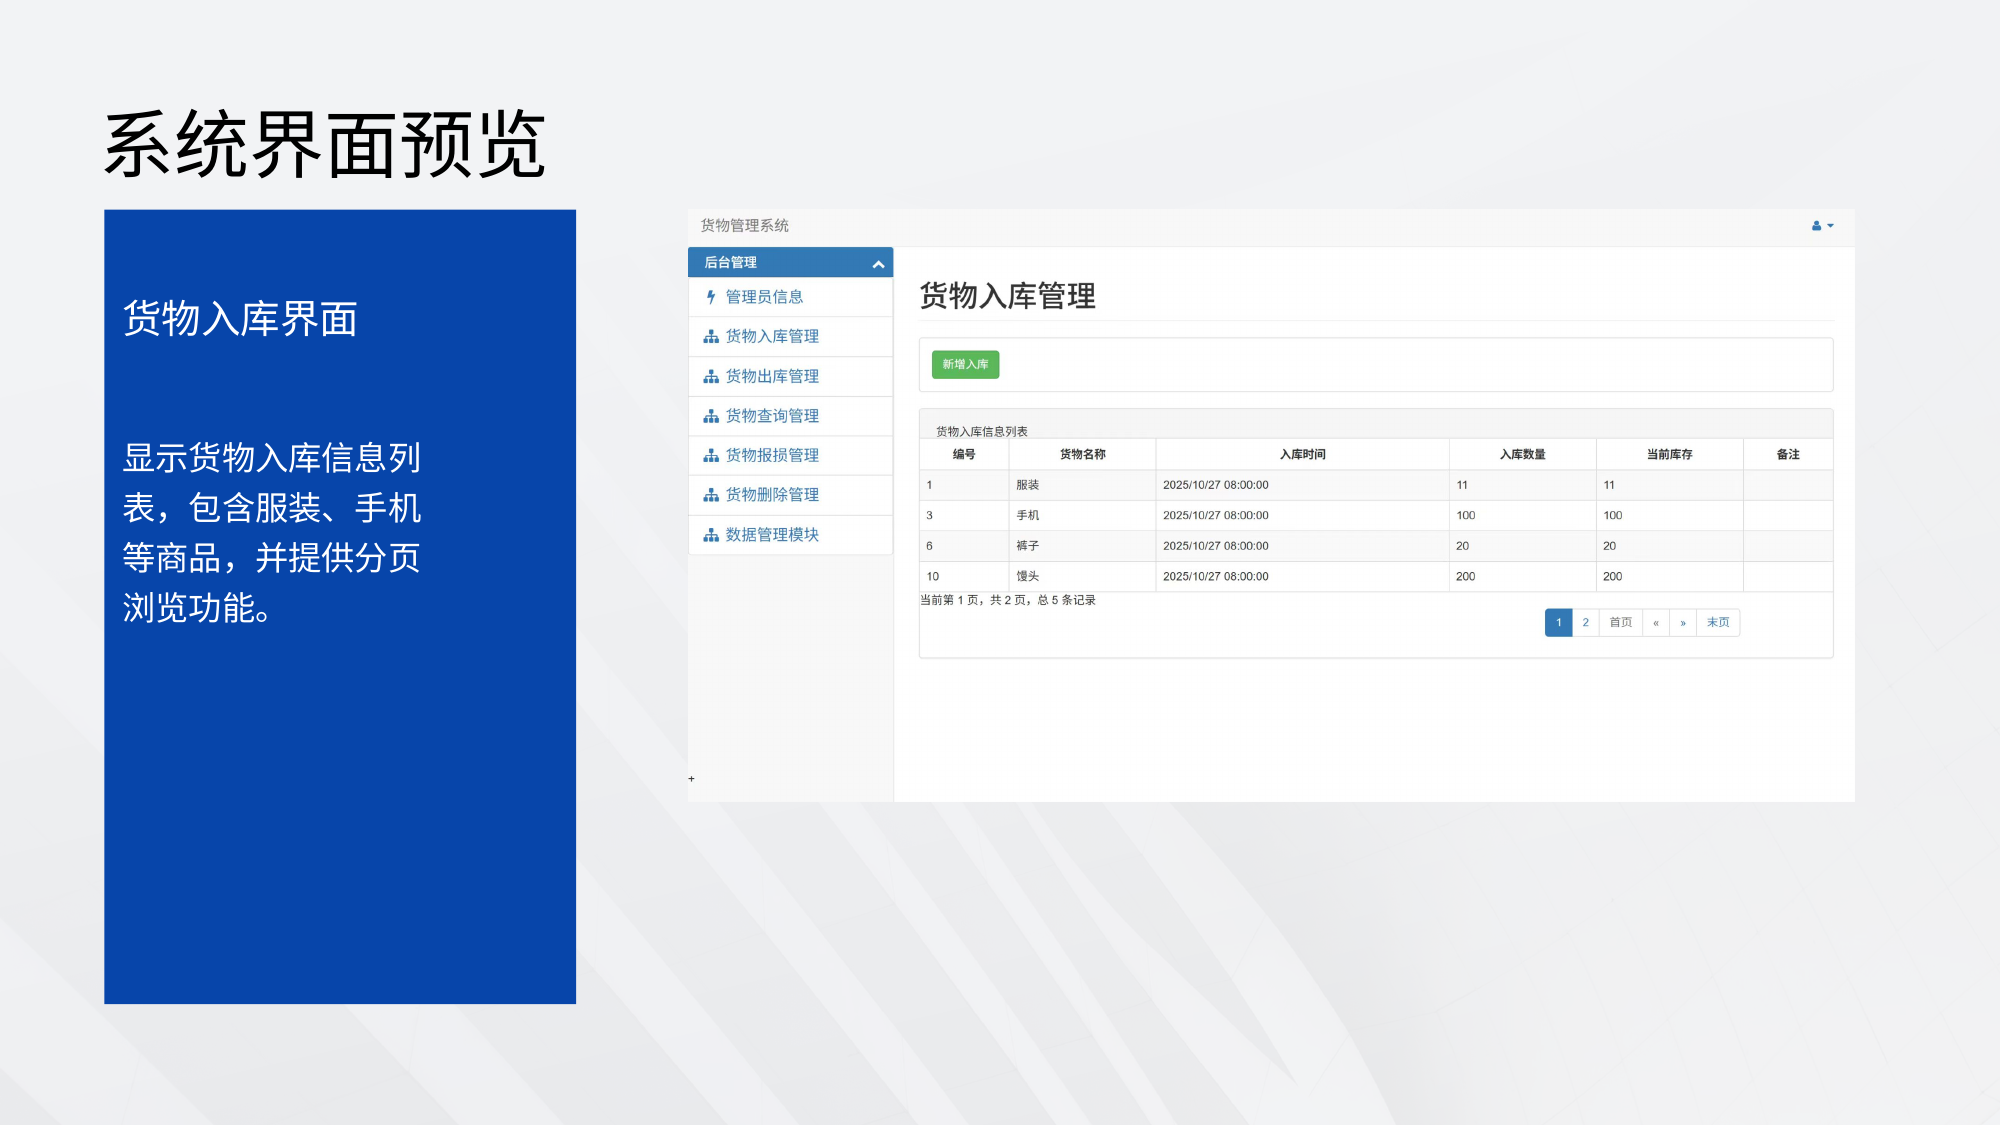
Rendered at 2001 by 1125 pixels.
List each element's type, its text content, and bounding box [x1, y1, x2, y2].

list 显示货物入库信息列表，包含服装、手机等商品，并提供分页浏览功能。 [122, 427, 435, 728]
picture [687, 208, 1856, 802]
list 货物入库界面 [122, 288, 435, 356]
list [104, 209, 577, 1005]
title 系统界面预览 [99, 87, 1900, 188]
